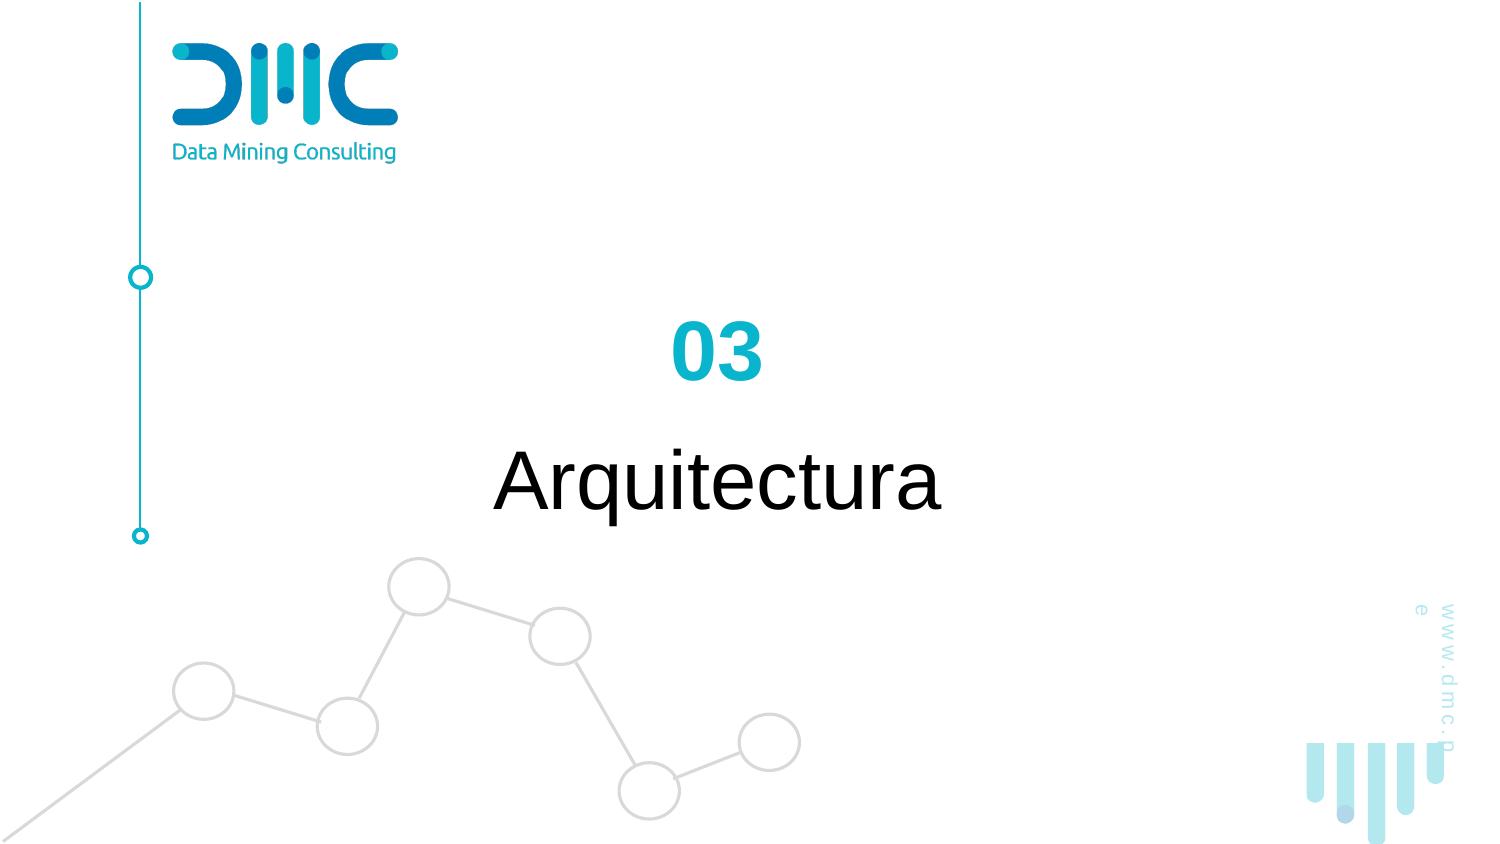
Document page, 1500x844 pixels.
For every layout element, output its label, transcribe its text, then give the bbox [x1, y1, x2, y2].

subtitle Arquitectura [204, 430, 1231, 522]
title 03 [178, 216, 1257, 477]
picture [76, 0, 494, 251]
